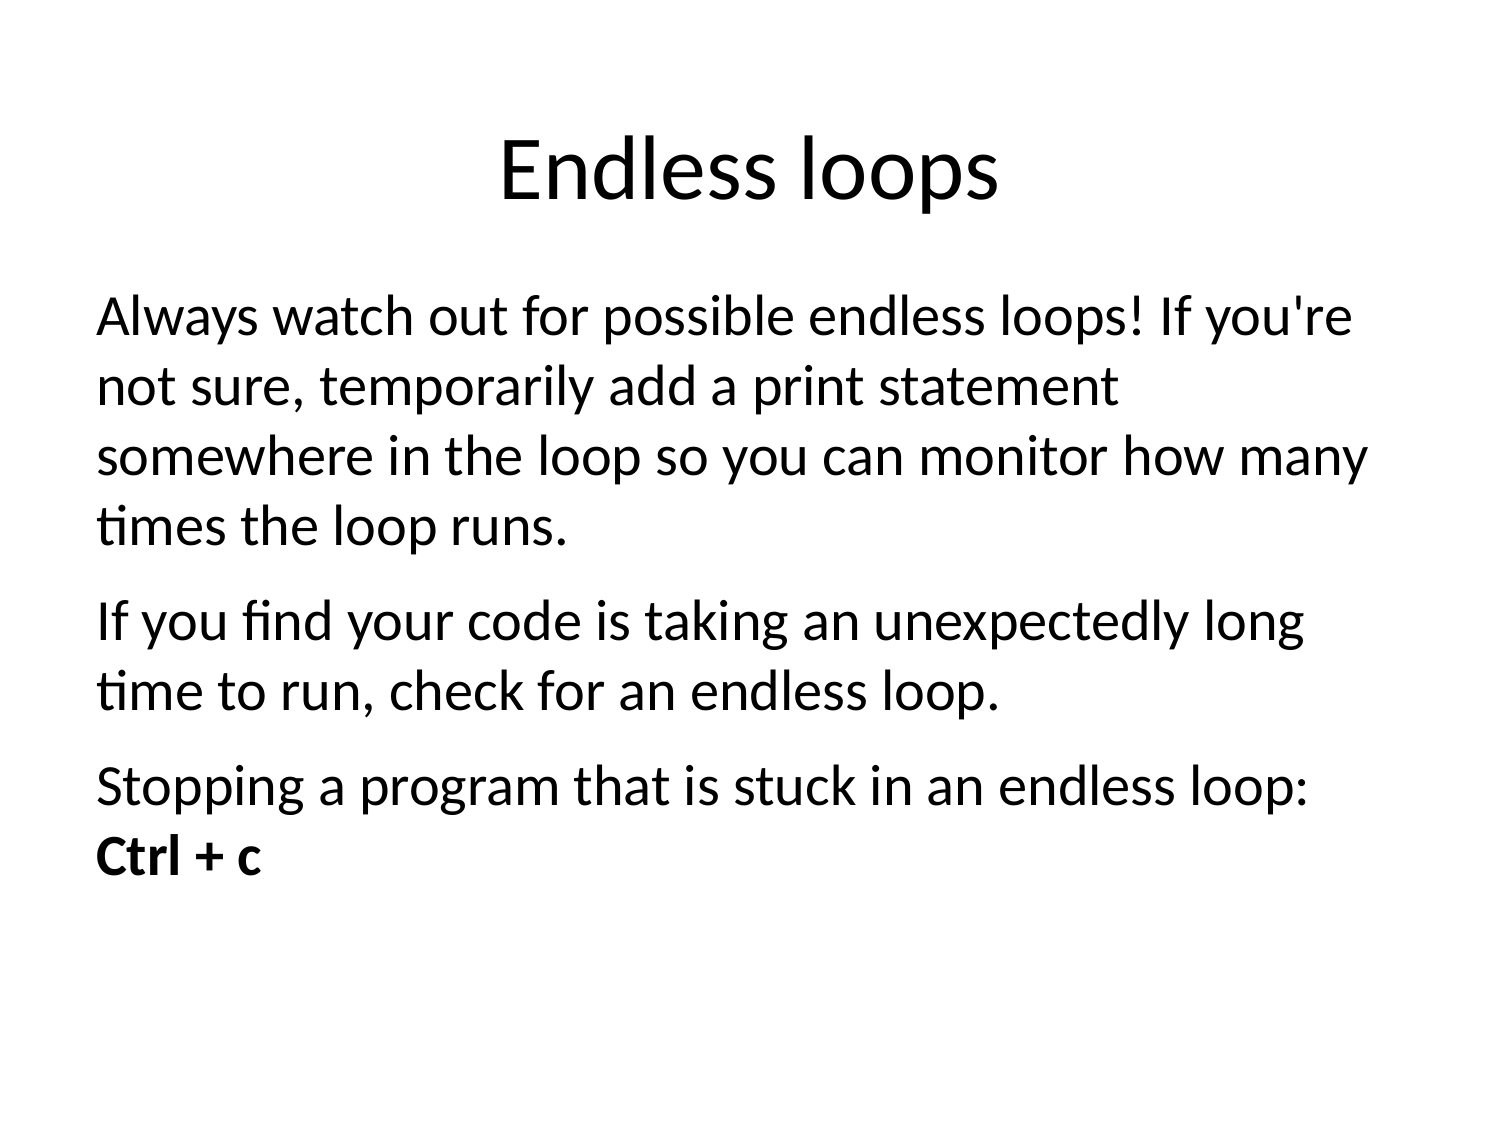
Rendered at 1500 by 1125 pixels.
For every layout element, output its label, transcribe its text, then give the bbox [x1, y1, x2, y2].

title Endless loops [75, 45, 1425, 233]
list Always watch out for possible endless loops! If you're not sure, temporarily add a print statement somewhere in the loop so you can monitor how many times the loop runs. If you find your code is taking an unexpectedly long time to run, check for an endless loop. Stopping a program that is stuck in an endless loop: Ctrl + c [75, 262, 1425, 1005]
